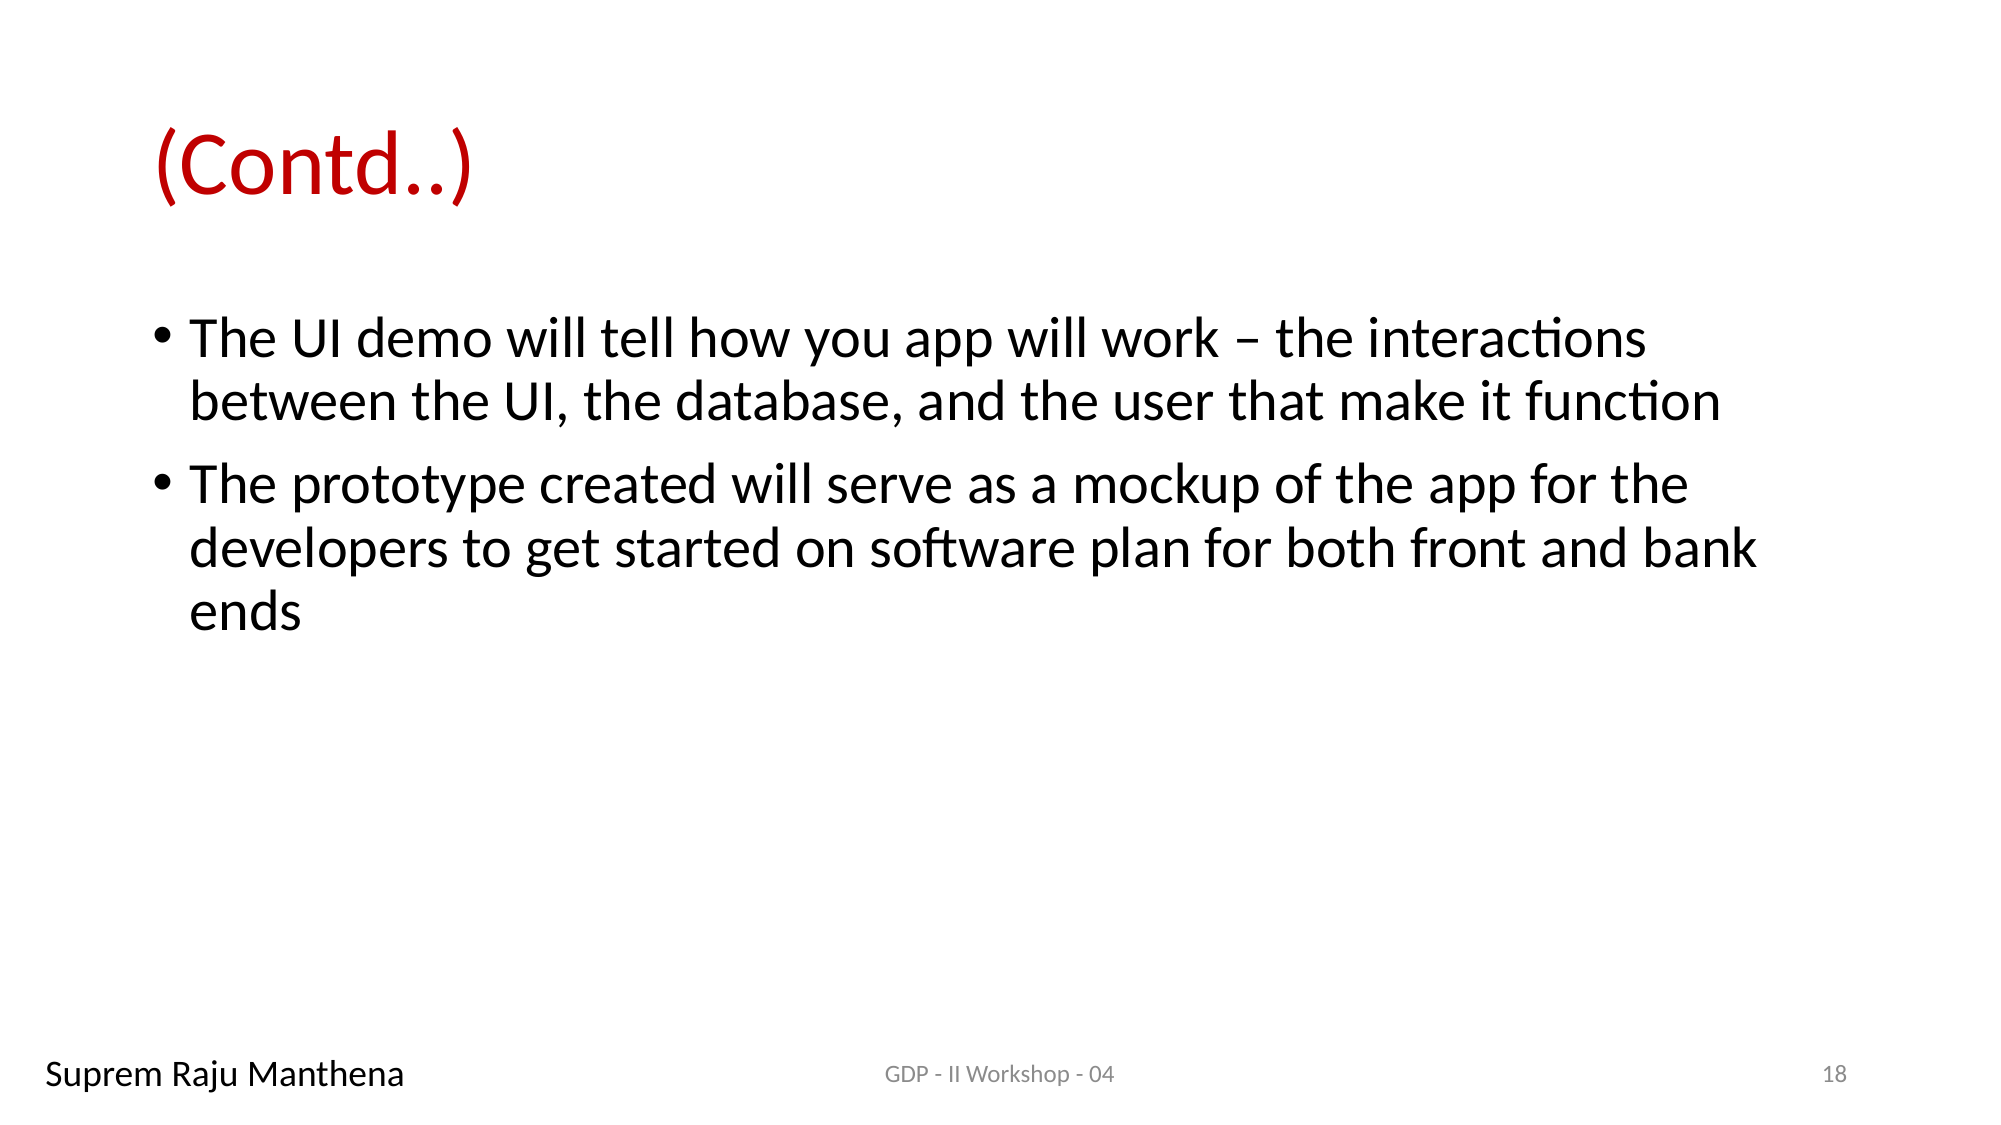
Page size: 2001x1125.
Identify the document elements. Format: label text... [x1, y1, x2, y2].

slide_number 18 [1412, 1042, 1863, 1103]
footer GDP - II Workshop - 04 [662, 1042, 1338, 1103]
text_box Suprem Raju Manthena [0, 1041, 451, 1102]
list The UI demo will tell how you app will work – the interactions between the UI, the database, and the user that make it function The prototype created will serve as a mockup of the app for the developers to get started on software plan for both front and bank ends [137, 299, 1863, 1014]
text_box (Contd..) [137, 95, 525, 221]
